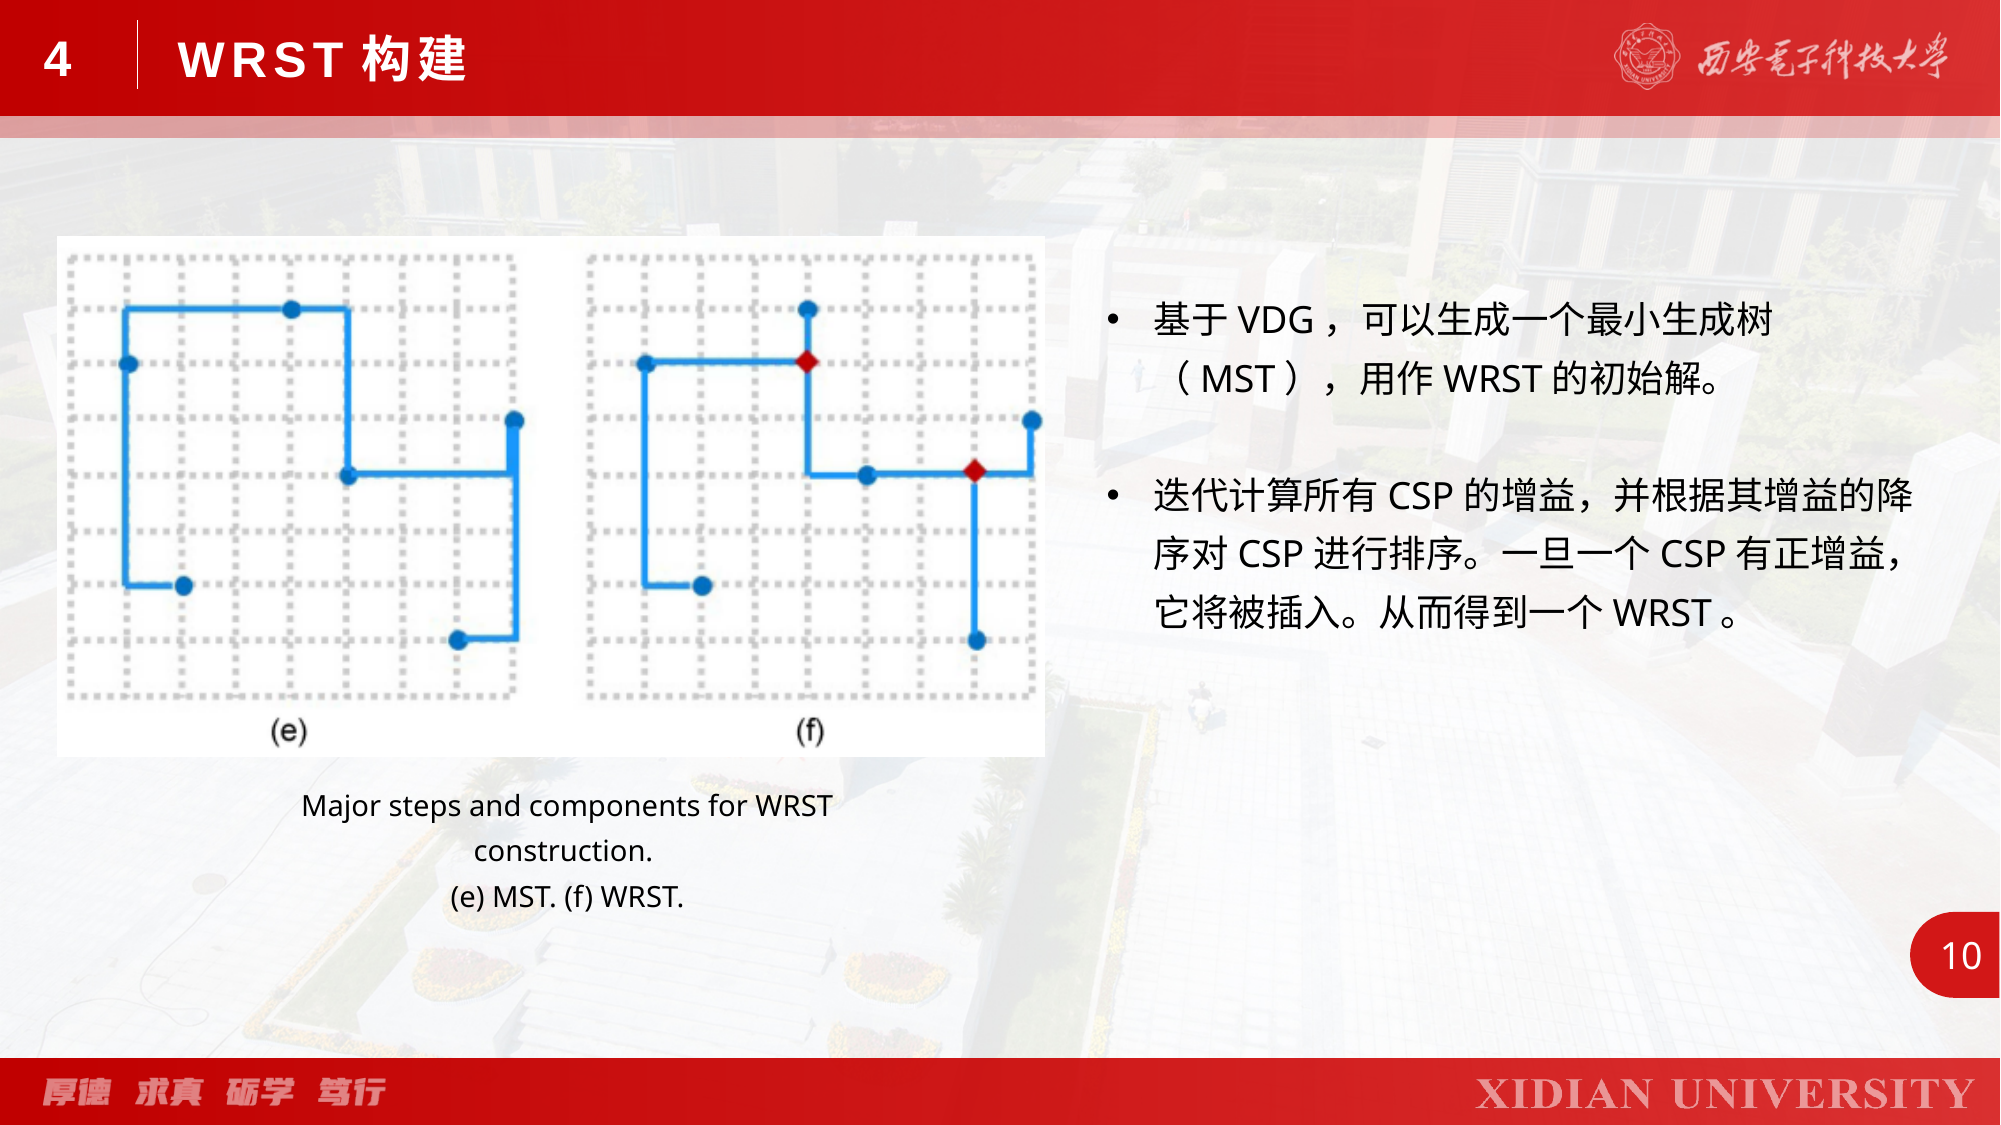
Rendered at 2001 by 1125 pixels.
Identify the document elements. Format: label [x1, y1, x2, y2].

text_box [21, 22, 1975, 1125]
text_box [0, 0, 2000, 1125]
picture [57, 236, 1045, 757]
